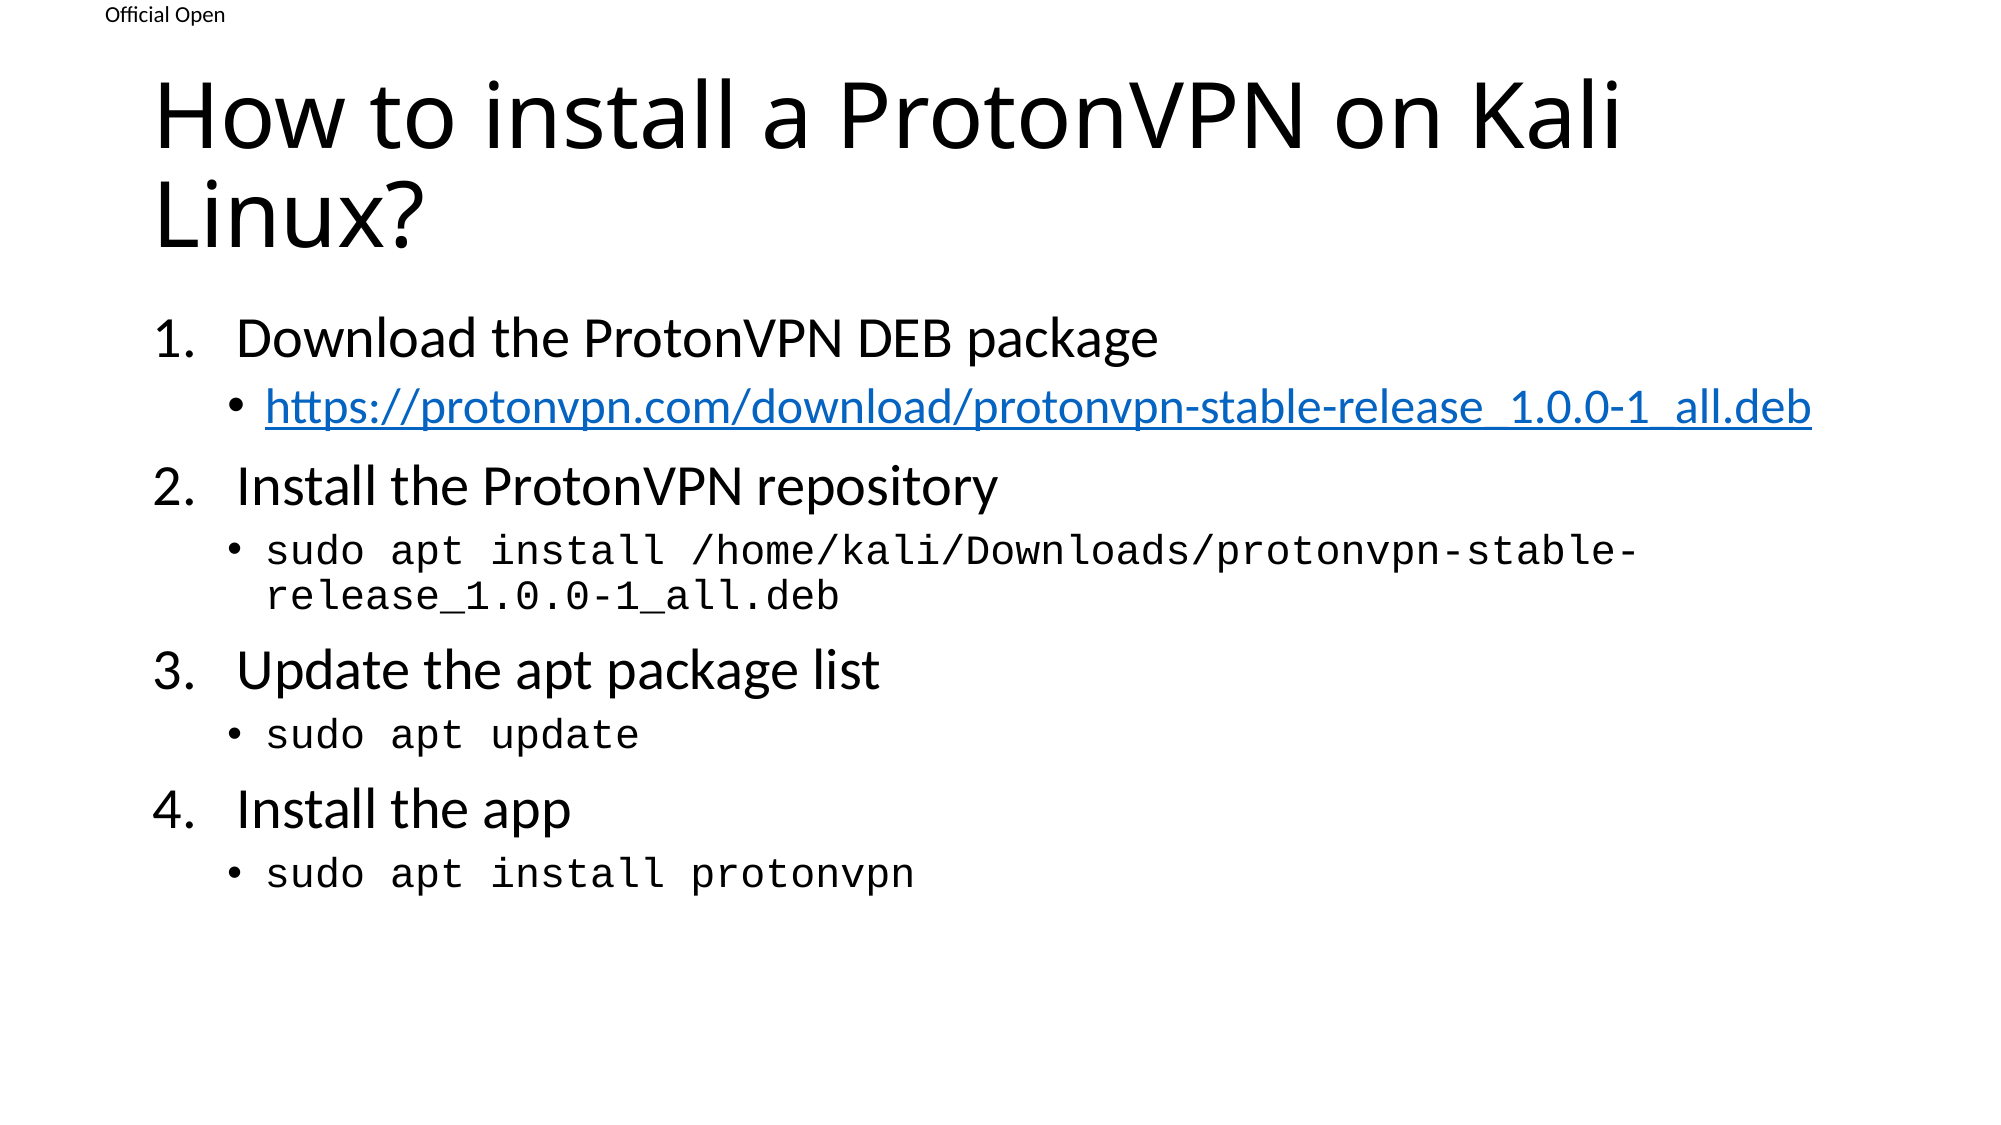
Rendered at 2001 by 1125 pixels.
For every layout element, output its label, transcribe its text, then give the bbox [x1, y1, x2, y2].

list Download the ProtonVPN DEB package https://protonvpn.com/download/protonvpn-stable-release_1.0.0-1_all.deb Install the ProtonVPN repository sudo apt install /home/kali/Downloads/protonvpn-stable-release_1.0.0-1_all.deb Update the apt package list sudo apt update Install the app sudo apt install protonvpn [137, 299, 1863, 1014]
title How to install a ProtonVPN on Kali Linux? [137, 59, 1863, 278]
